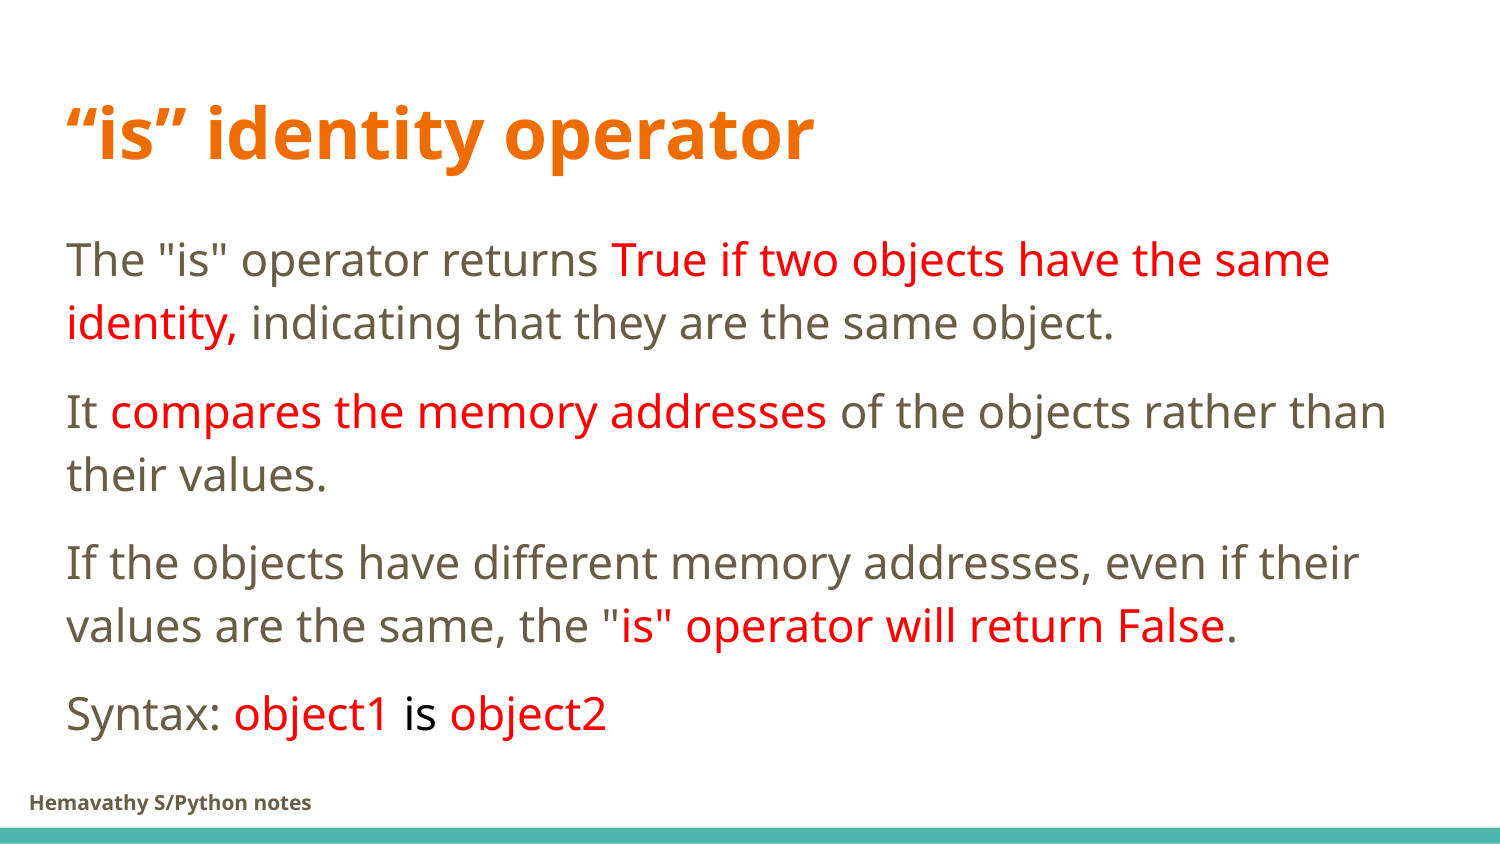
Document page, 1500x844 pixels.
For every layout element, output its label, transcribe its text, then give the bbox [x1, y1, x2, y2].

title “is” identity operator [51, 72, 1449, 189]
list The "is" operator returns True if two objects have the same identity, indicating that they are the same object. It compares the memory addresses of the objects rather than their values. If the objects have different memory addresses, even if their values are the same, the "is" operator will return False. Syntax: object1 is object2 [51, 207, 1449, 750]
